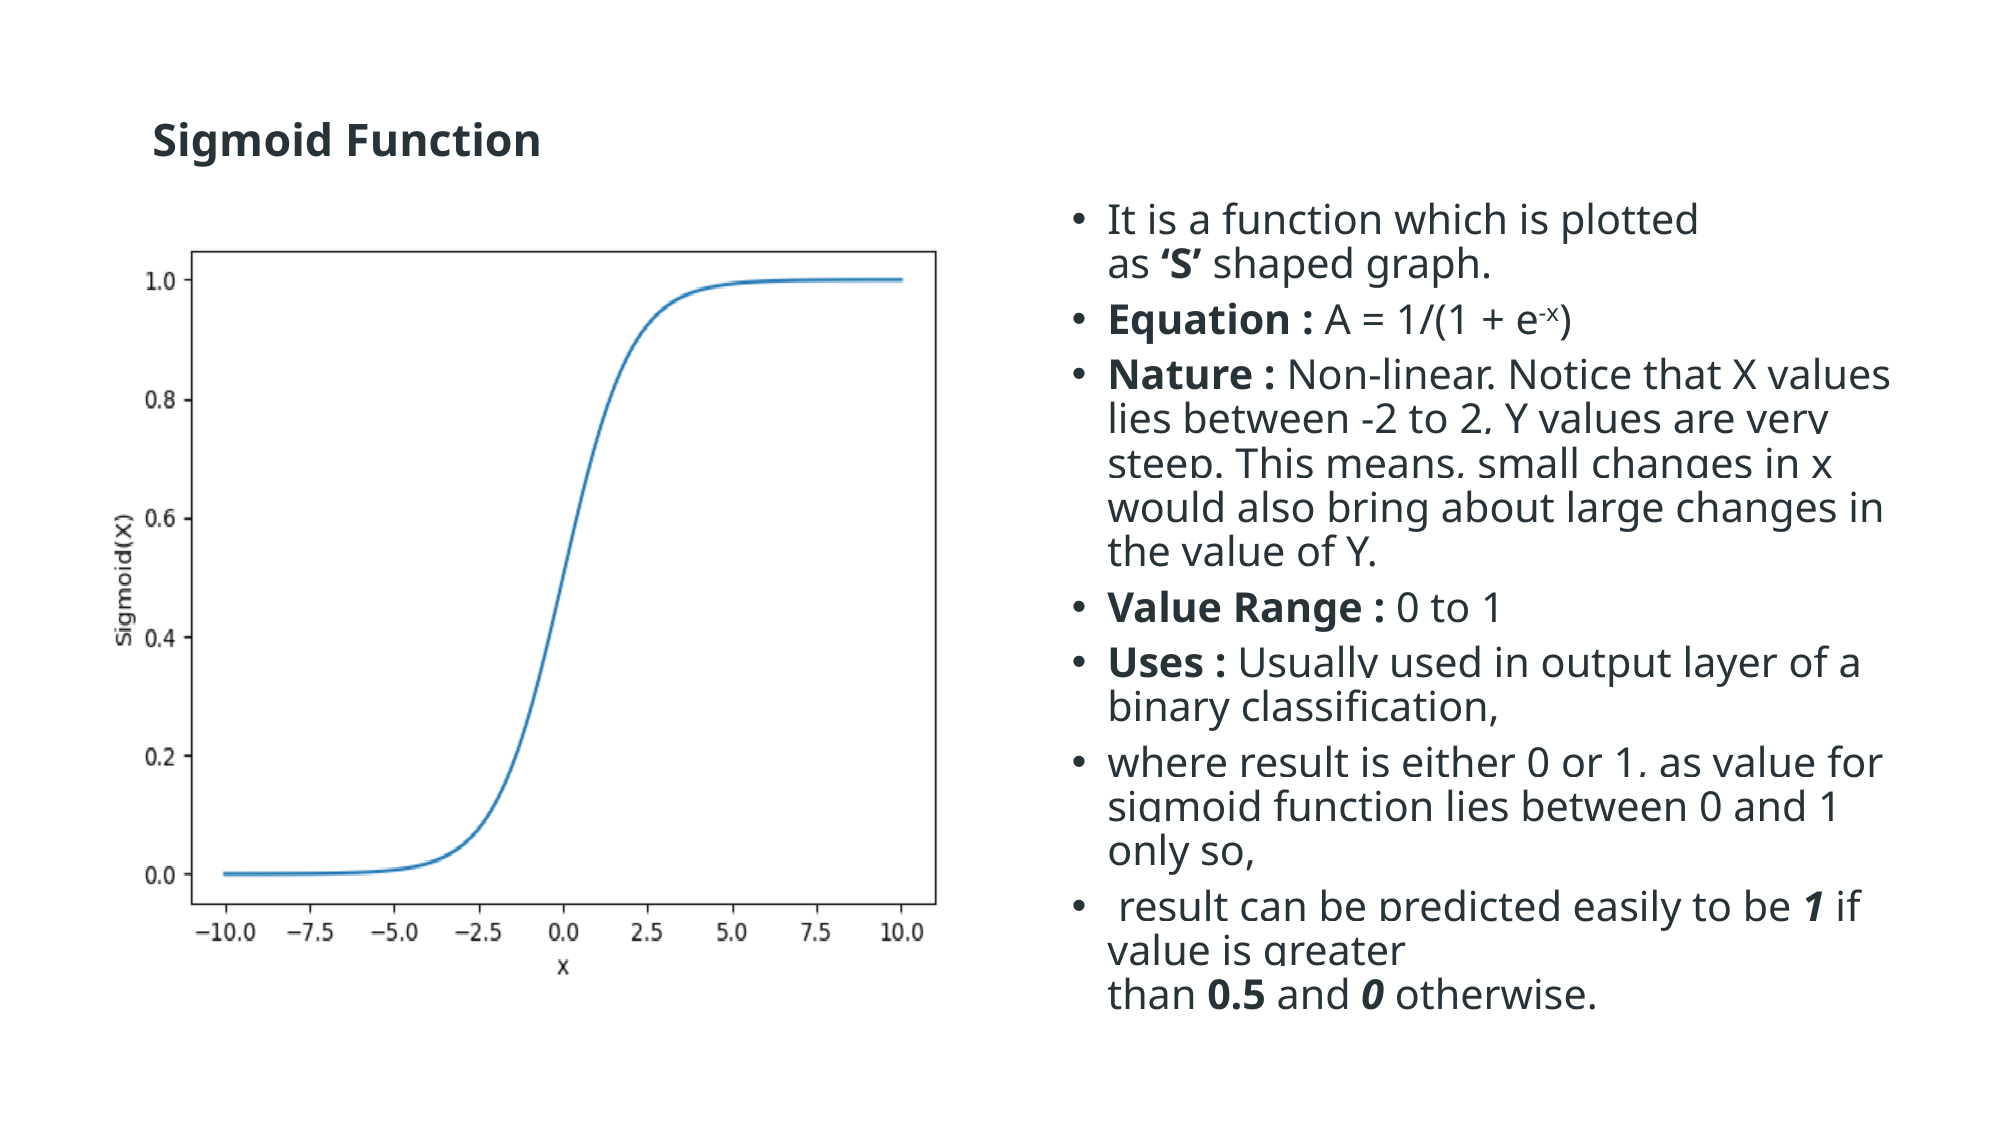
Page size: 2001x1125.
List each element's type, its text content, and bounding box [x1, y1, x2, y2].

list It is a function which is plotted as ‘S’ shaped graph. Equation : A = 1/(1 + e-x) Nature : Non-linear. Notice that X values lies between -2 to 2, Y values are very steep. This means, small changes in x would also bring about large changes in the value of Y. Value Range : 0 to 1 Uses : Usually used in output layer of a binary classification, where result is either 0 or 1, as value for sigmoid function lies between 0 and 1 only so, result can be predicted easily to be 1 if value is greater than 0.5 and 0 otherwise. [1056, 191, 1907, 1029]
picture [79, 177, 1031, 1066]
title Sigmoid Function [137, 59, 1863, 278]
